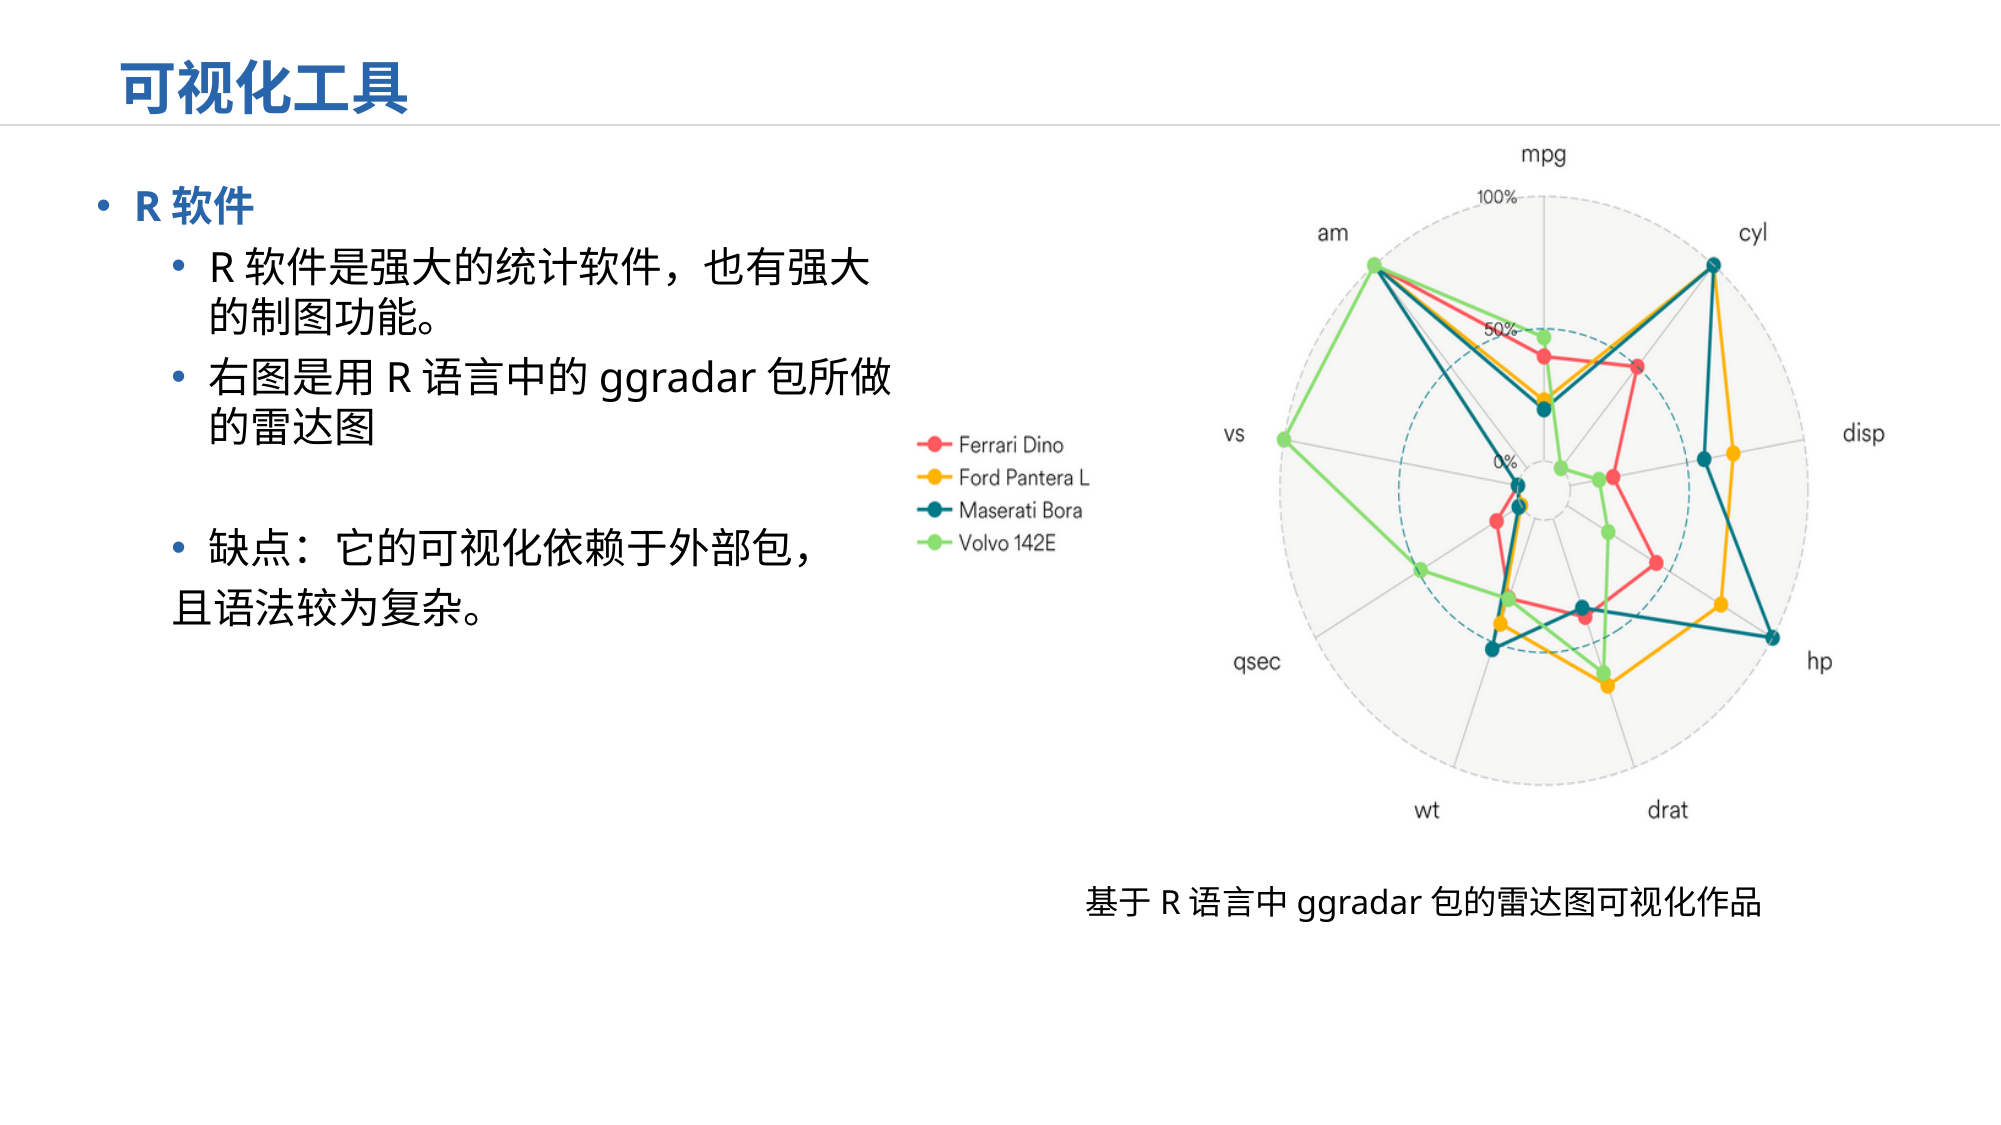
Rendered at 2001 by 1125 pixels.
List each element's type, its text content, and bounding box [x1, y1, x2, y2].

text_box 基于R语言中ggradar包的雷达图可视化作品 [963, 873, 1886, 929]
picture [902, 130, 1947, 841]
text_box R软件 R软件是强大的统计软件，也有强大的制图功能。 右图是用R语言中的ggradar包所做的雷达图 缺点：它的可视化依赖于外部包， 且语法较为复杂。 [81, 172, 902, 657]
text_box 可视化工具 [103, 44, 903, 131]
